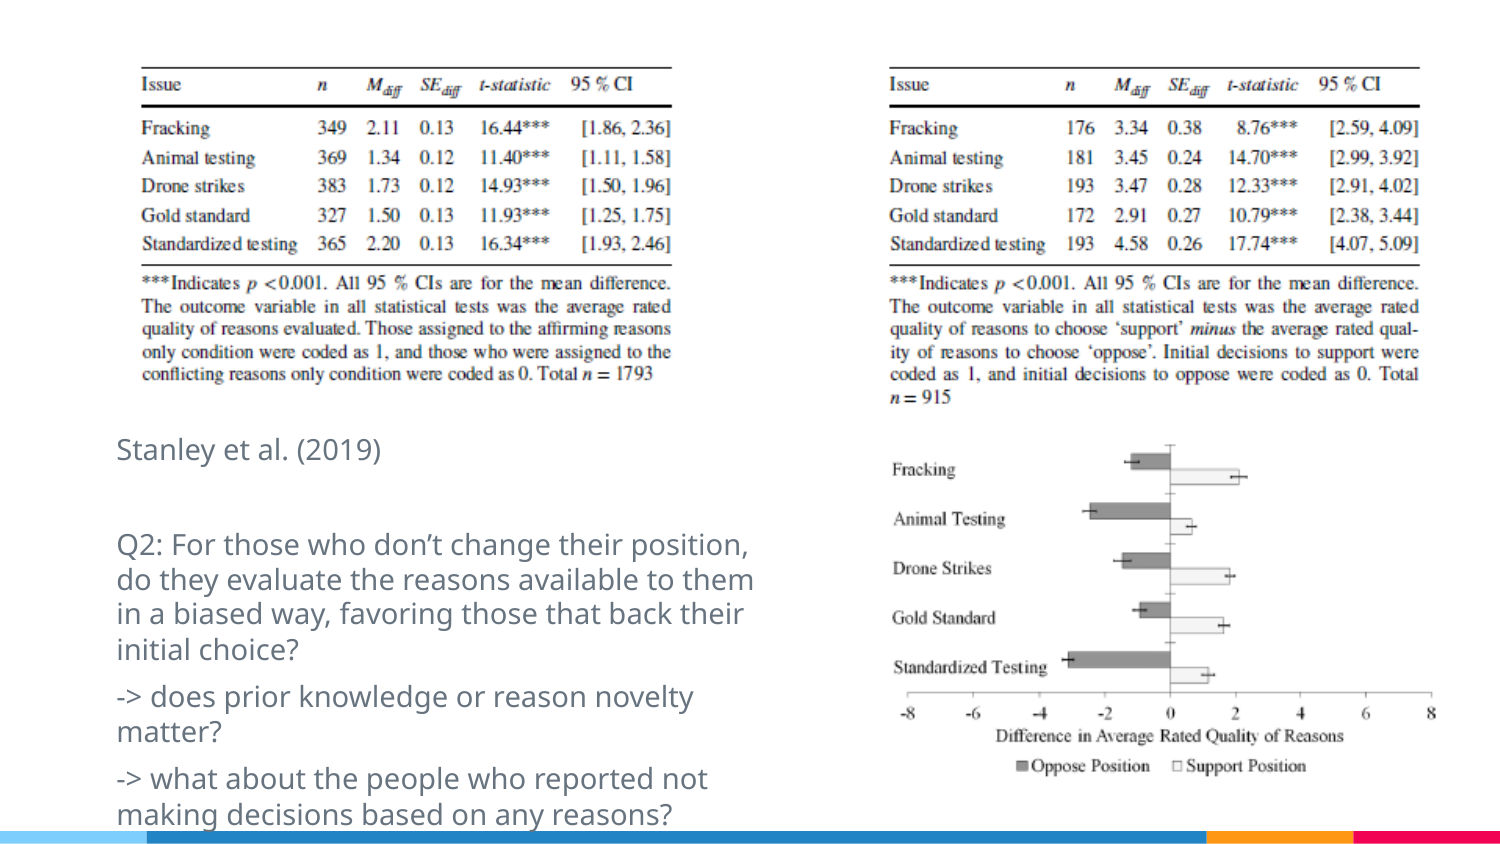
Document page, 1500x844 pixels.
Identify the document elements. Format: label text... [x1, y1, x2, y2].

picture [125, 58, 680, 397]
list Stanley et al. (2019) Q2: For those who don’t change their position, do they evaluate the reasons available to them in a biased way, favoring those that back their initial choice? -> does prior knowledge or reason novelty matter? -> what about the people who reported not making decisions based on any reasons? [101, 416, 783, 746]
picture [874, 58, 1453, 786]
